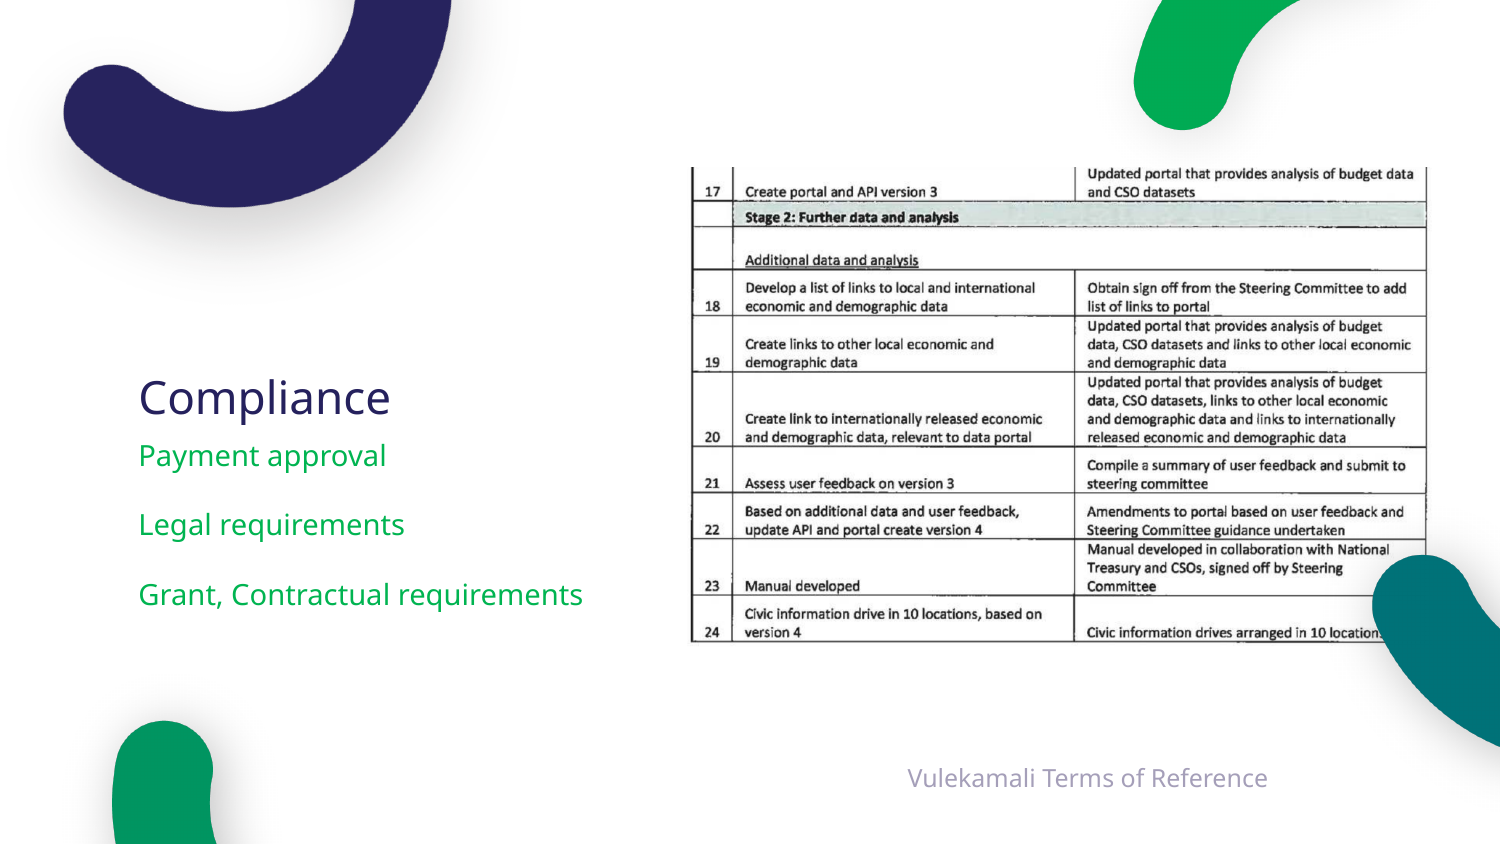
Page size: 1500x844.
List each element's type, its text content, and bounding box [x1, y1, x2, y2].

text_box Vulekamali Terms of Reference [749, 747, 1305, 844]
picture [0, 0, 572, 417]
picture [45, 653, 306, 844]
text_box Payment approval Legal requirements Grant, Contractual requirements [123, 439, 659, 717]
picture [682, 0, 1500, 835]
text_box Compliance [123, 357, 677, 439]
